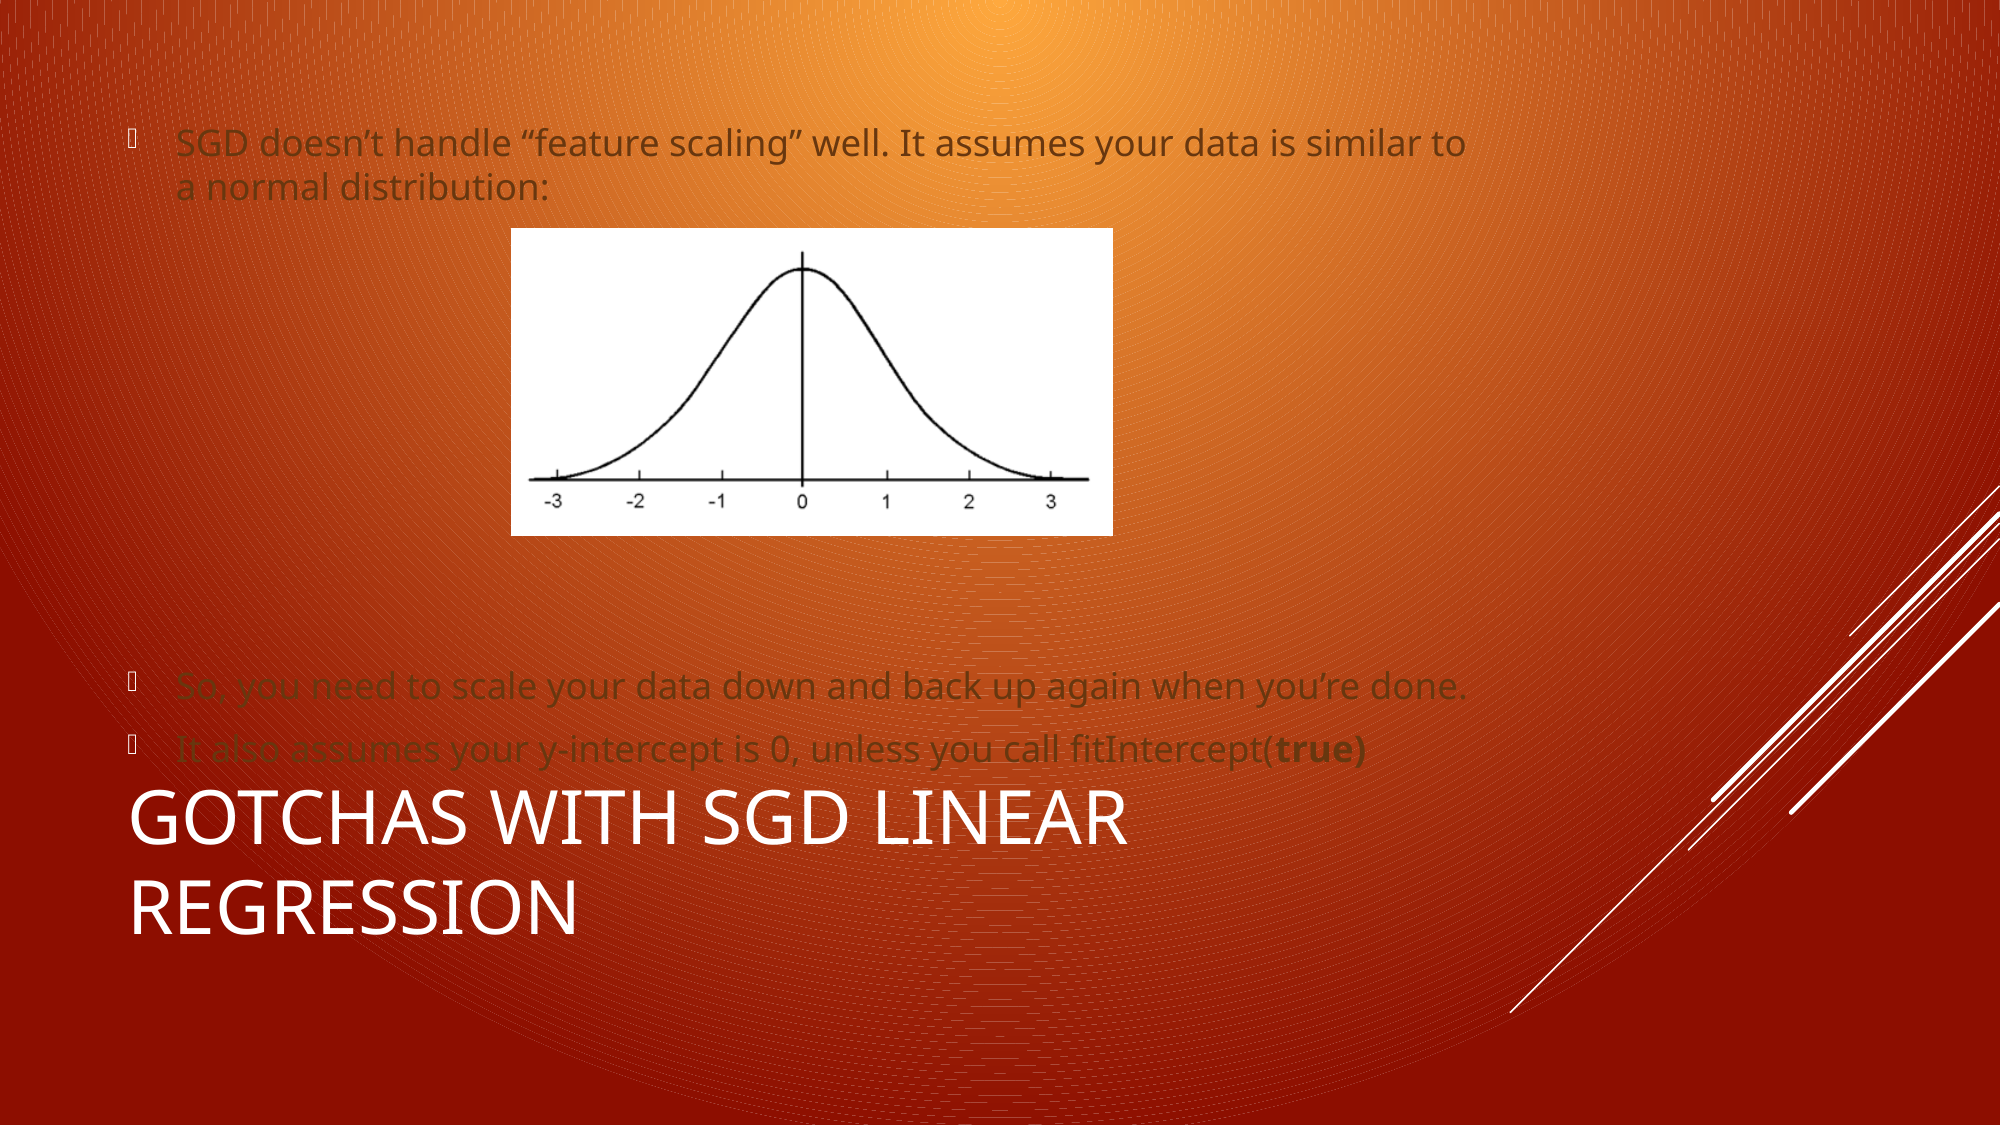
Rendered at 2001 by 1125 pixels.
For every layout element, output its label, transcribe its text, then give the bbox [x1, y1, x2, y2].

list SGD doesn’t handle “feature scaling” well. It assumes your data is similar to a normal distribution: So, you need to scale your data down and back up again when you’re done. It also assumes your y-intercept is 0, unless you call fitIntercept(true) [112, 112, 1513, 780]
picture [511, 227, 1114, 537]
title Gotchas With SGD Linear Regression [112, 780, 1513, 984]
